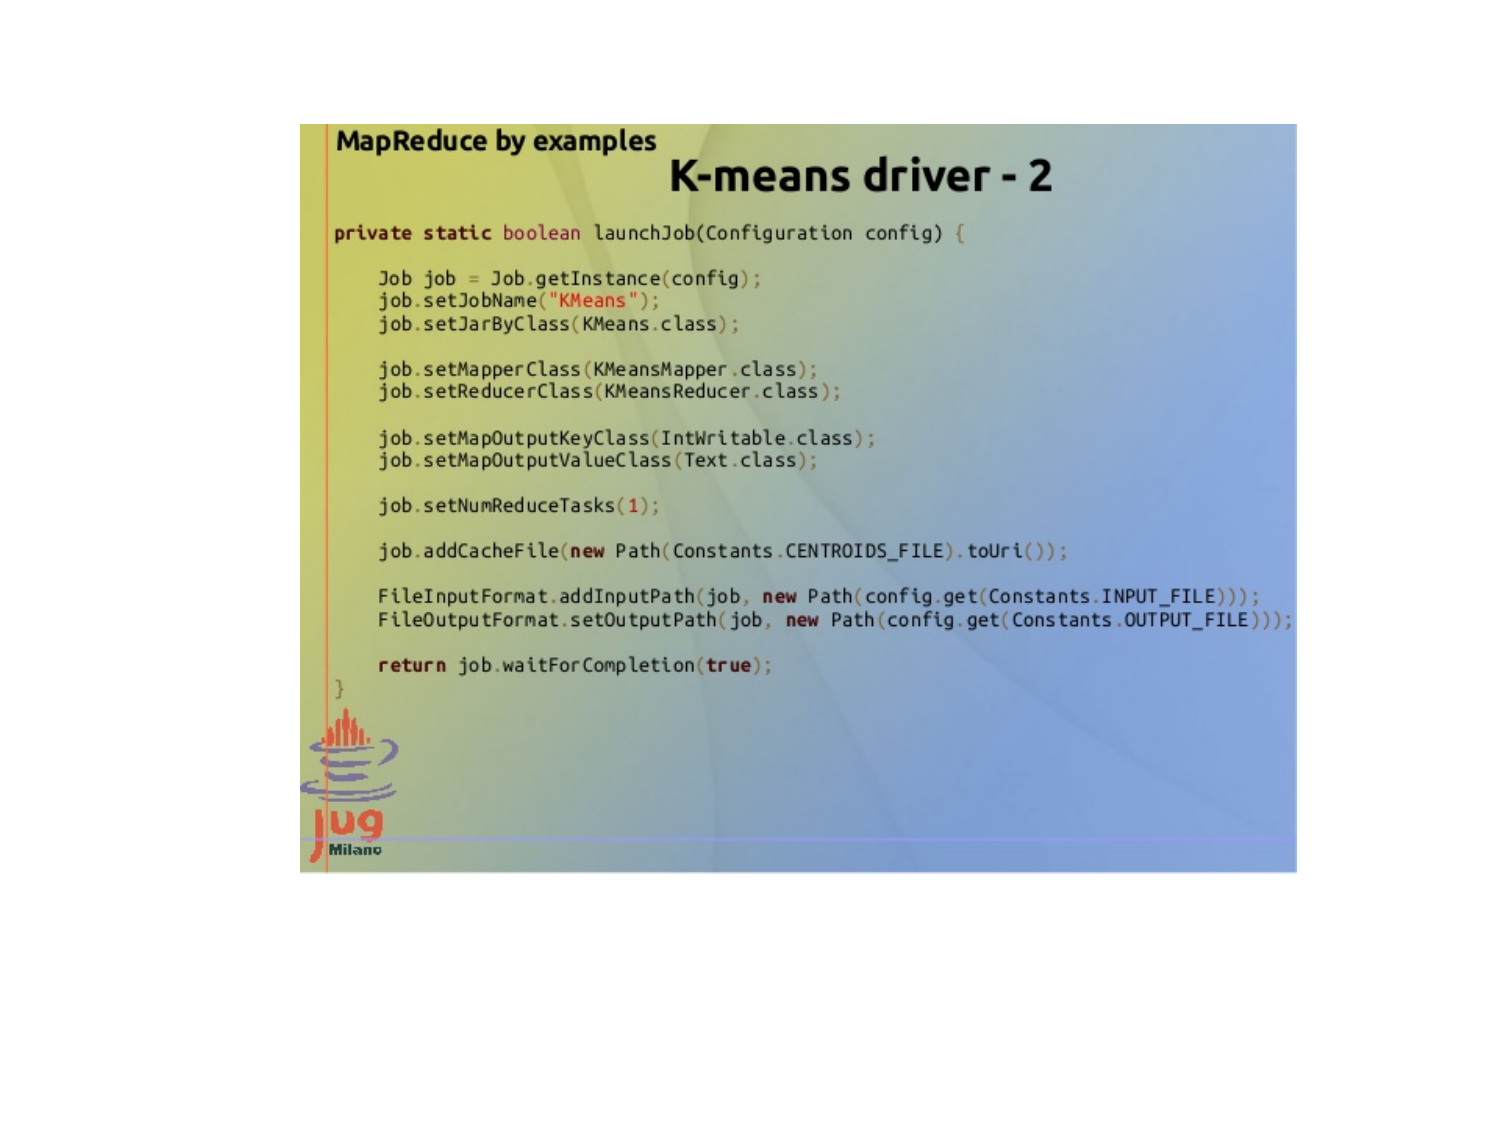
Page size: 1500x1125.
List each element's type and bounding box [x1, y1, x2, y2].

picture [299, 124, 1297, 874]
